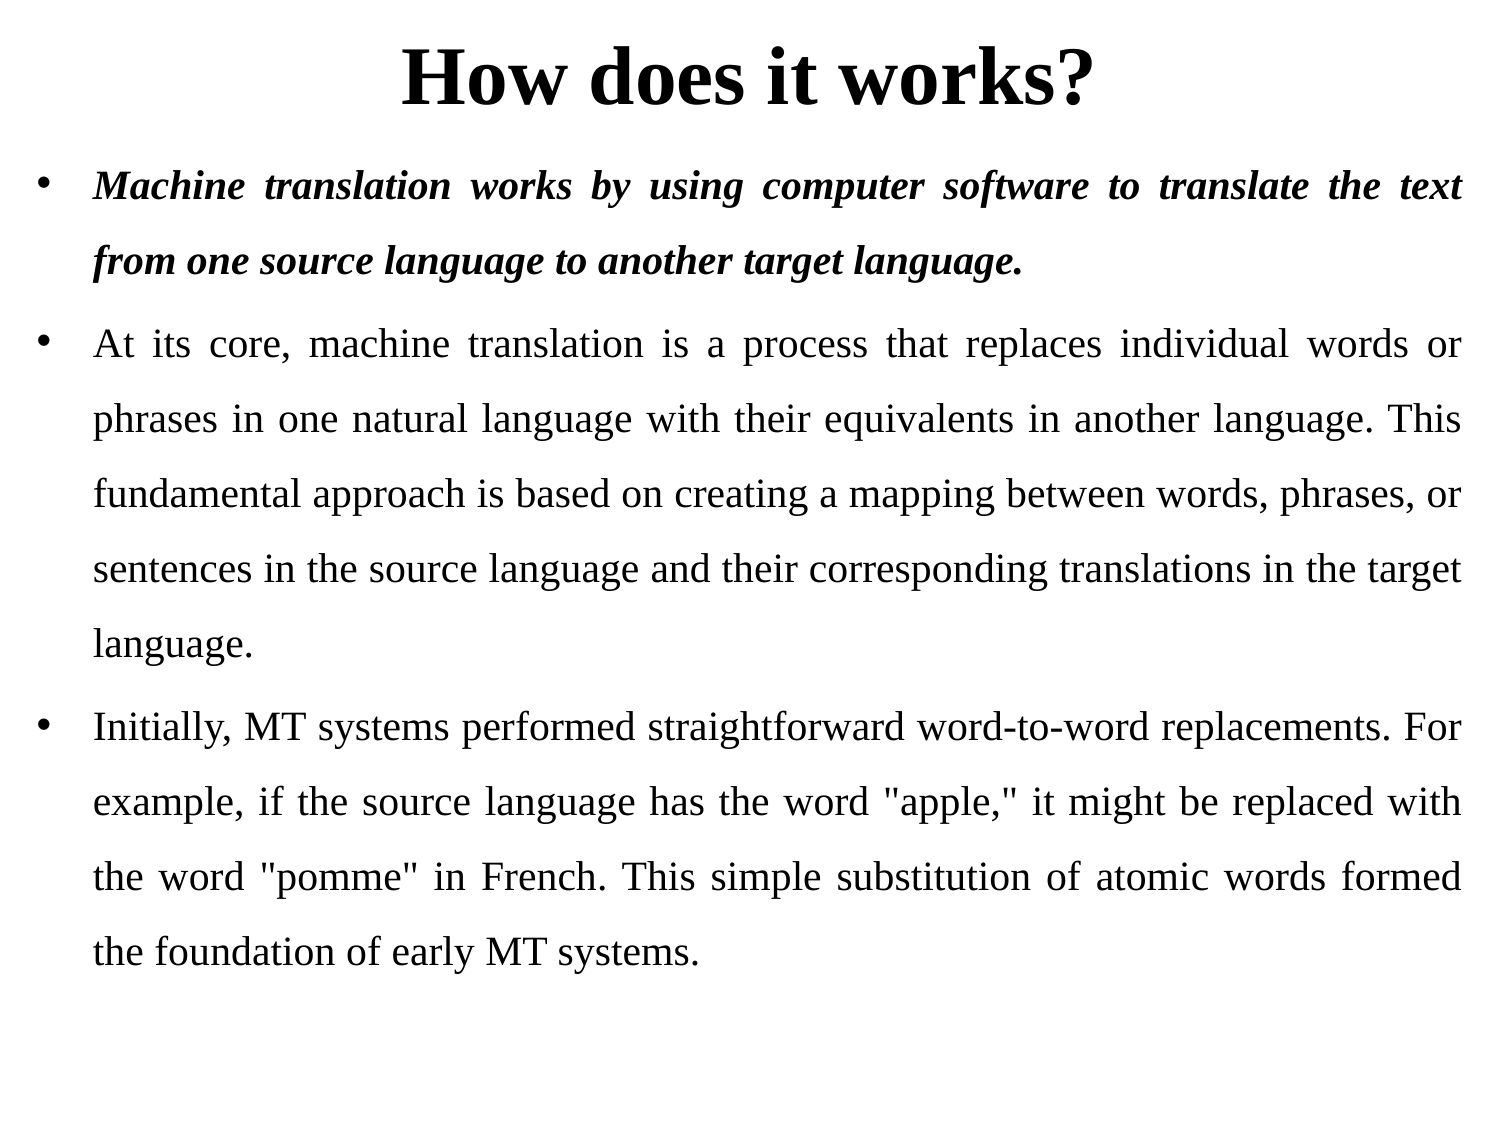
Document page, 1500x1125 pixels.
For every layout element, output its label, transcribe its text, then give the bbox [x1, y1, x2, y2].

title How does it works? [21, 24, 1479, 118]
list Machine translation works by using computer software to translate the text from one source language to another target language. At its core, machine translation is a process that replaces individual words or phrases in one natural language with their equivalents in another language. This fundamental approach is based on creating a mapping between words, phrases, or sentences in the source language and their corresponding translations in the target language. Initially, MT systems performed straightforward word-to-word replacements. For example, if the source language has the word "apple," it might be replaced with the word "pomme" in French. This simple substitution of atomic words formed the foundation of early MT systems. [21, 124, 1479, 1125]
